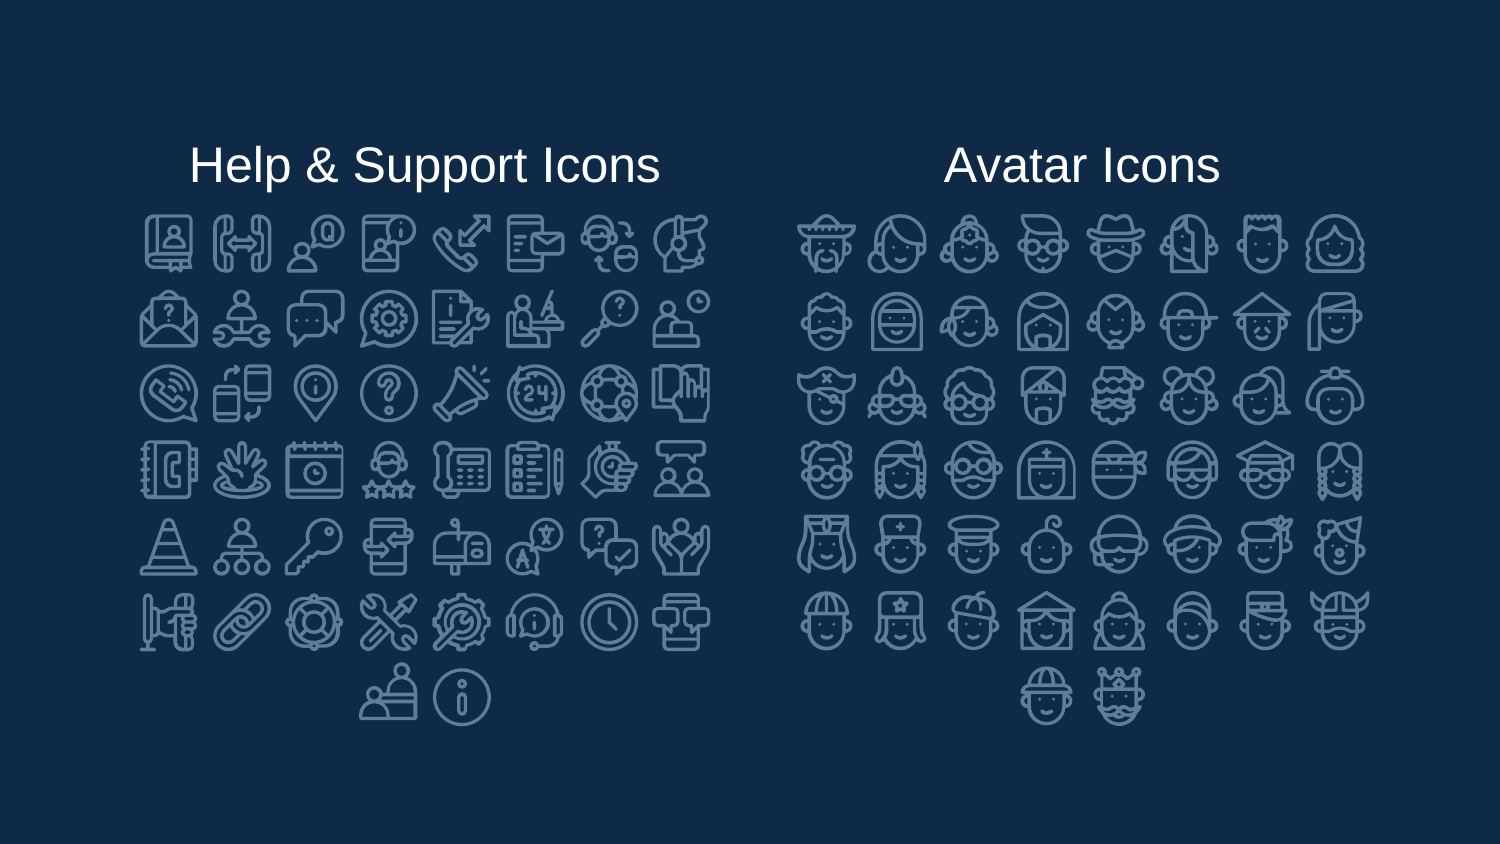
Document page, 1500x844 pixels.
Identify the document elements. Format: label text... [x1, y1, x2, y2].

text_box [651, 364, 710, 423]
text_box [653, 214, 709, 273]
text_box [1159, 213, 1220, 274]
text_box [796, 213, 857, 274]
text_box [431, 364, 491, 423]
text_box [800, 590, 853, 651]
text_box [866, 365, 928, 426]
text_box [1159, 365, 1220, 426]
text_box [506, 364, 566, 423]
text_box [359, 289, 419, 349]
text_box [1020, 514, 1073, 574]
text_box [1016, 440, 1077, 500]
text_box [1093, 666, 1146, 727]
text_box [358, 592, 420, 652]
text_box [505, 517, 564, 576]
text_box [1316, 441, 1363, 502]
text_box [873, 514, 927, 574]
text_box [139, 289, 199, 348]
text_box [580, 440, 639, 499]
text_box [1235, 440, 1295, 500]
text_box [139, 517, 198, 576]
text_box [432, 592, 491, 652]
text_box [947, 514, 1000, 575]
text_box [1090, 366, 1145, 426]
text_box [359, 364, 419, 423]
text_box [870, 291, 924, 352]
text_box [1307, 291, 1364, 352]
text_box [800, 291, 853, 352]
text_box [652, 289, 711, 349]
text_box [873, 439, 927, 500]
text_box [580, 592, 639, 652]
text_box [432, 668, 492, 727]
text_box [1159, 291, 1220, 352]
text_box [361, 440, 416, 499]
text_box [652, 593, 711, 652]
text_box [939, 213, 1000, 274]
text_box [432, 440, 492, 499]
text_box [579, 214, 639, 273]
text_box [505, 440, 565, 499]
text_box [1231, 291, 1293, 352]
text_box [1166, 590, 1219, 651]
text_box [947, 590, 1000, 651]
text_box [1089, 514, 1150, 574]
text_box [1016, 291, 1070, 352]
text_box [867, 213, 927, 274]
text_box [285, 440, 345, 500]
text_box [286, 214, 346, 273]
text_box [1085, 213, 1147, 274]
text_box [432, 517, 492, 576]
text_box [580, 517, 639, 576]
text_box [293, 364, 339, 423]
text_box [1305, 365, 1366, 426]
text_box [798, 439, 855, 500]
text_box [212, 214, 272, 273]
text_box [139, 593, 198, 652]
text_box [1237, 514, 1294, 574]
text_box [361, 214, 417, 273]
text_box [1166, 439, 1219, 500]
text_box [286, 289, 345, 348]
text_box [1016, 213, 1070, 274]
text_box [1091, 440, 1148, 500]
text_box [939, 295, 1000, 348]
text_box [1016, 590, 1077, 651]
text_box [362, 517, 414, 576]
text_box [1020, 666, 1073, 726]
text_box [505, 592, 564, 652]
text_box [1239, 590, 1292, 651]
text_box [1093, 590, 1146, 651]
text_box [1162, 513, 1223, 574]
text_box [943, 440, 1004, 500]
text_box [139, 440, 199, 500]
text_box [873, 590, 928, 651]
title Help & Support Icons [139, 117, 711, 197]
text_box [1232, 365, 1293, 426]
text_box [212, 364, 272, 423]
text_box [1086, 293, 1146, 350]
text_box [359, 662, 418, 721]
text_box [942, 365, 997, 426]
text_box [213, 440, 272, 500]
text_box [796, 514, 857, 574]
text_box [284, 517, 345, 576]
text_box [213, 517, 271, 576]
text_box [796, 365, 857, 426]
text_box [506, 289, 565, 349]
text_box [213, 593, 272, 652]
text_box [212, 289, 271, 348]
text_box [431, 214, 491, 273]
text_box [431, 289, 492, 349]
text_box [139, 364, 199, 423]
text_box [651, 517, 711, 576]
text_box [579, 289, 639, 349]
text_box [506, 214, 565, 273]
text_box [653, 439, 711, 498]
title Avatar Icons [797, 117, 1369, 197]
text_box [579, 363, 639, 423]
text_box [1309, 590, 1370, 651]
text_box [1020, 365, 1067, 426]
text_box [1313, 515, 1366, 576]
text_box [144, 214, 193, 273]
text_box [1236, 213, 1289, 274]
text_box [1305, 213, 1365, 274]
text_box [285, 593, 344, 652]
